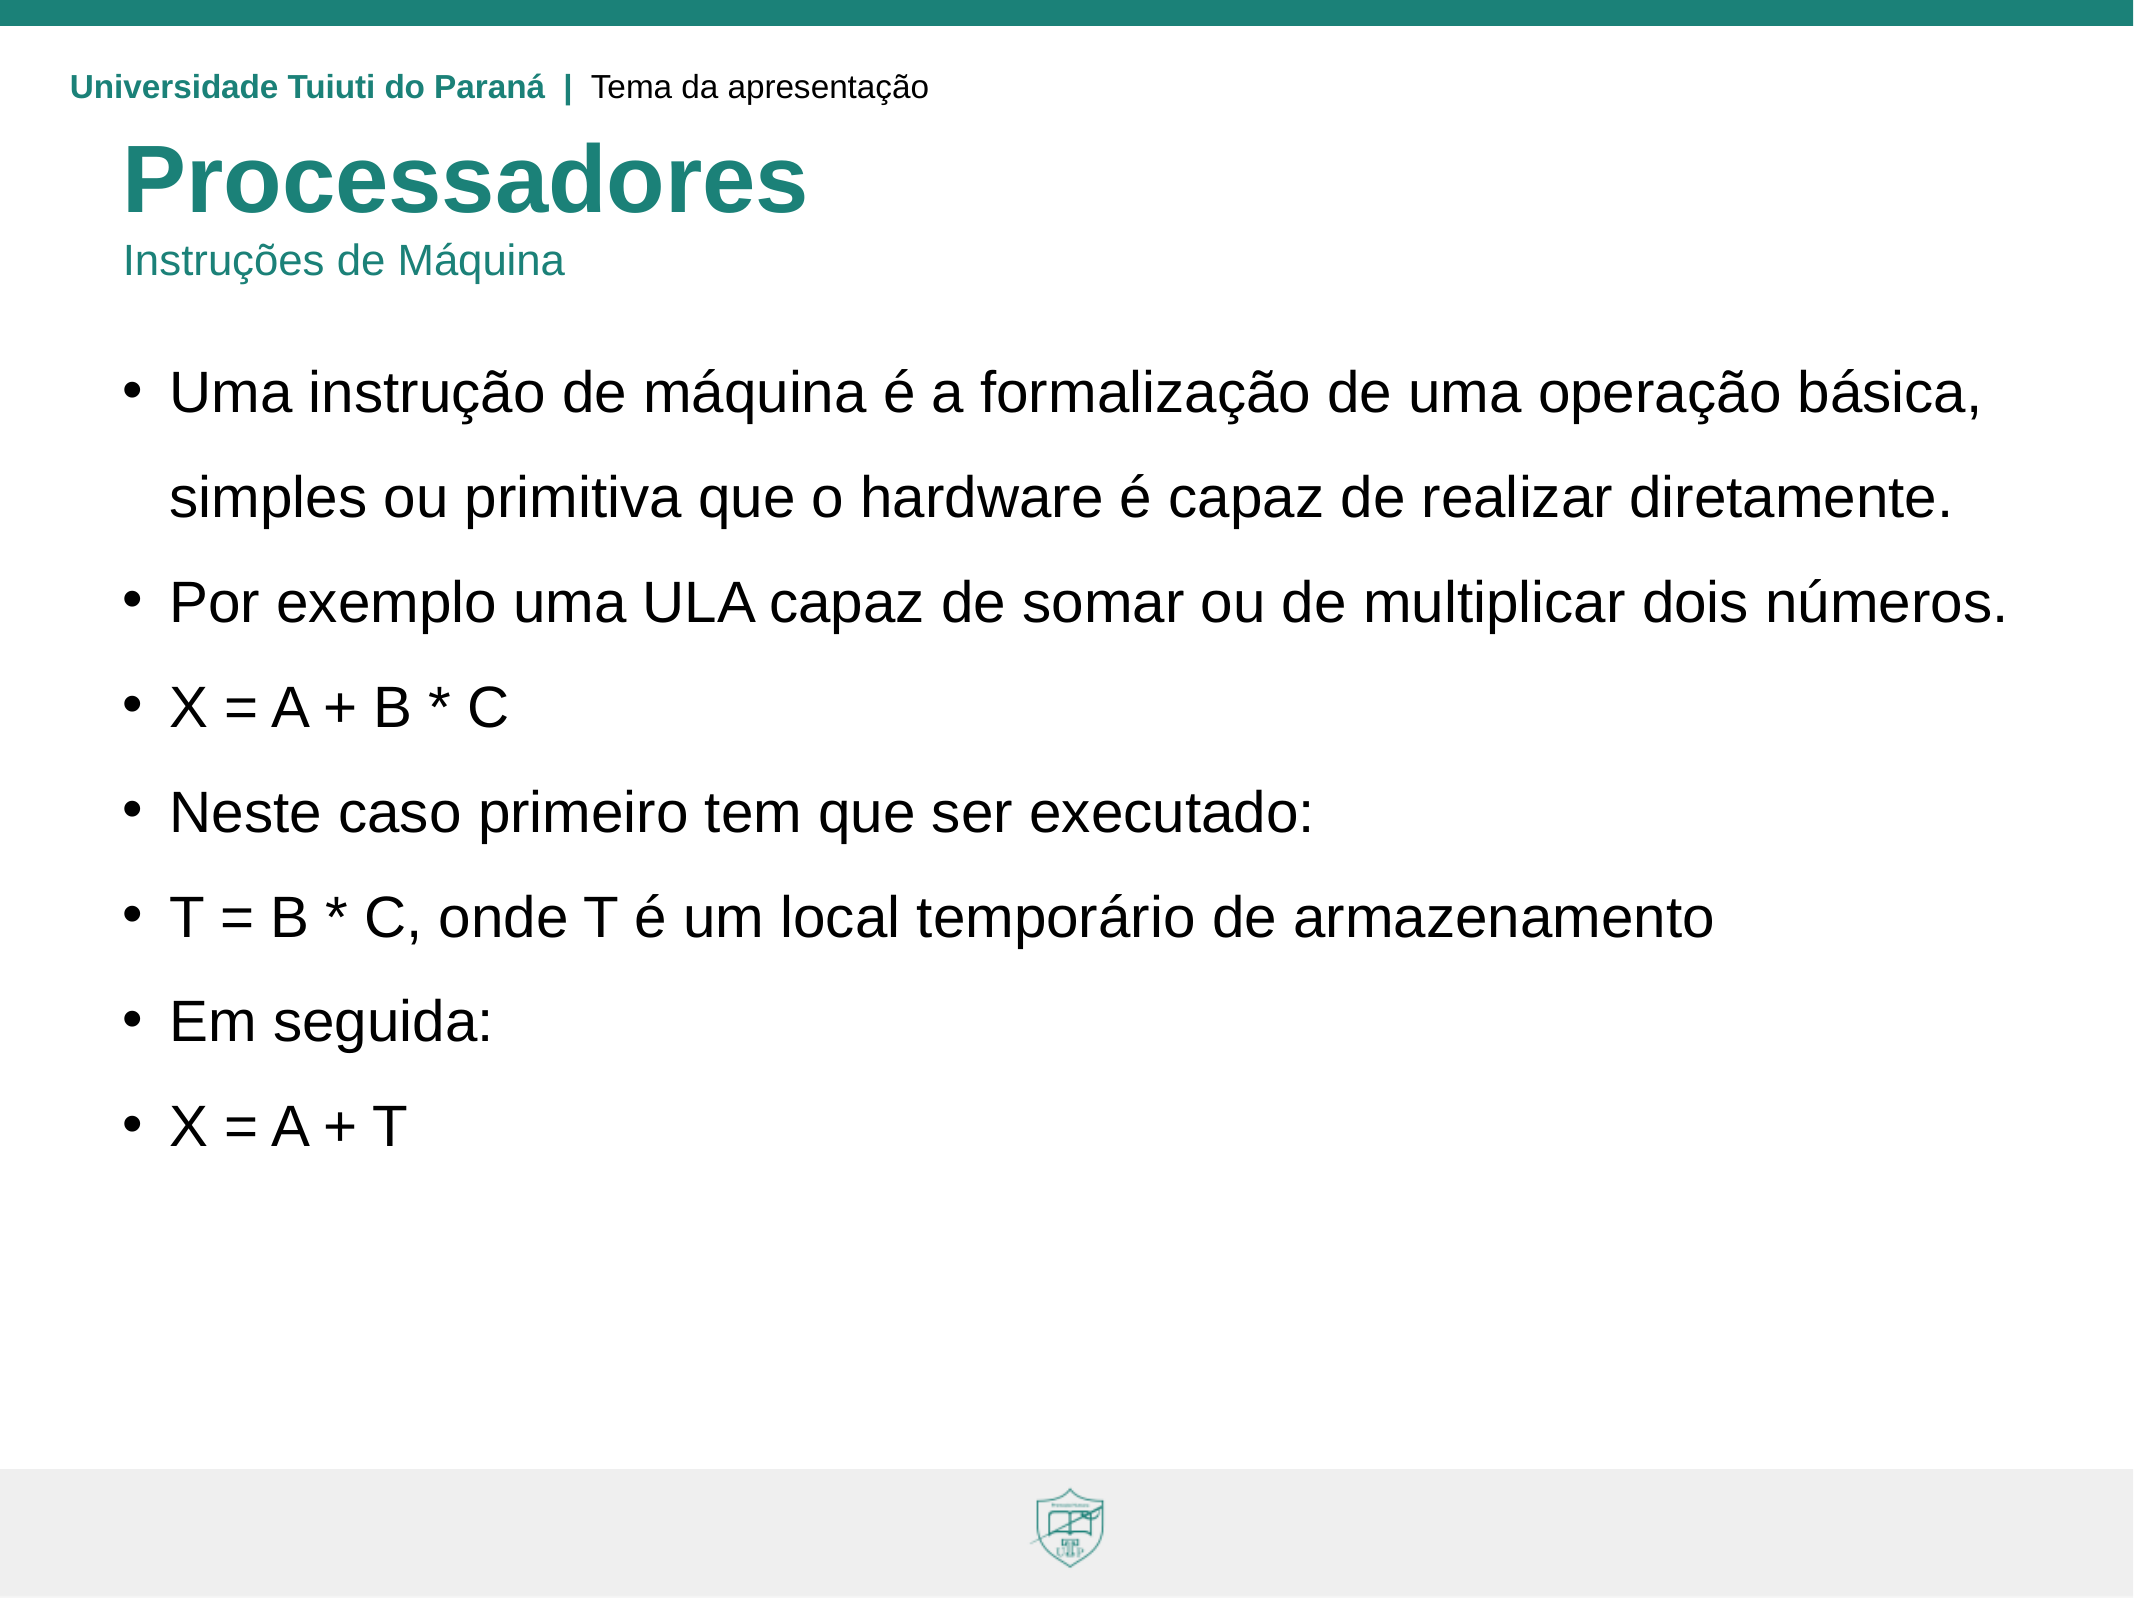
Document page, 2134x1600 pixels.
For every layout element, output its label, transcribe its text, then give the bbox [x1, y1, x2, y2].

picture [0, 1469, 2134, 1598]
text_box Processadores Instruções de Máquina Uma instrução de máquina é a formalização de uma operação básica, simples ou primitiva que o hardware é capaz de realizar diretamente. Por exemplo uma ULA capaz de somar ou de multiplicar dois números. X = A + B * C Neste caso primeiro tem que ser executado: T = B * C, onde T é um local temporário de armazenamento Em seguida: X = A + T [116, 110, 2035, 1165]
text_box Universidade Tuiuti do Paraná | Tema da apresentação [63, 59, 936, 112]
picture [0, 0, 2134, 26]
